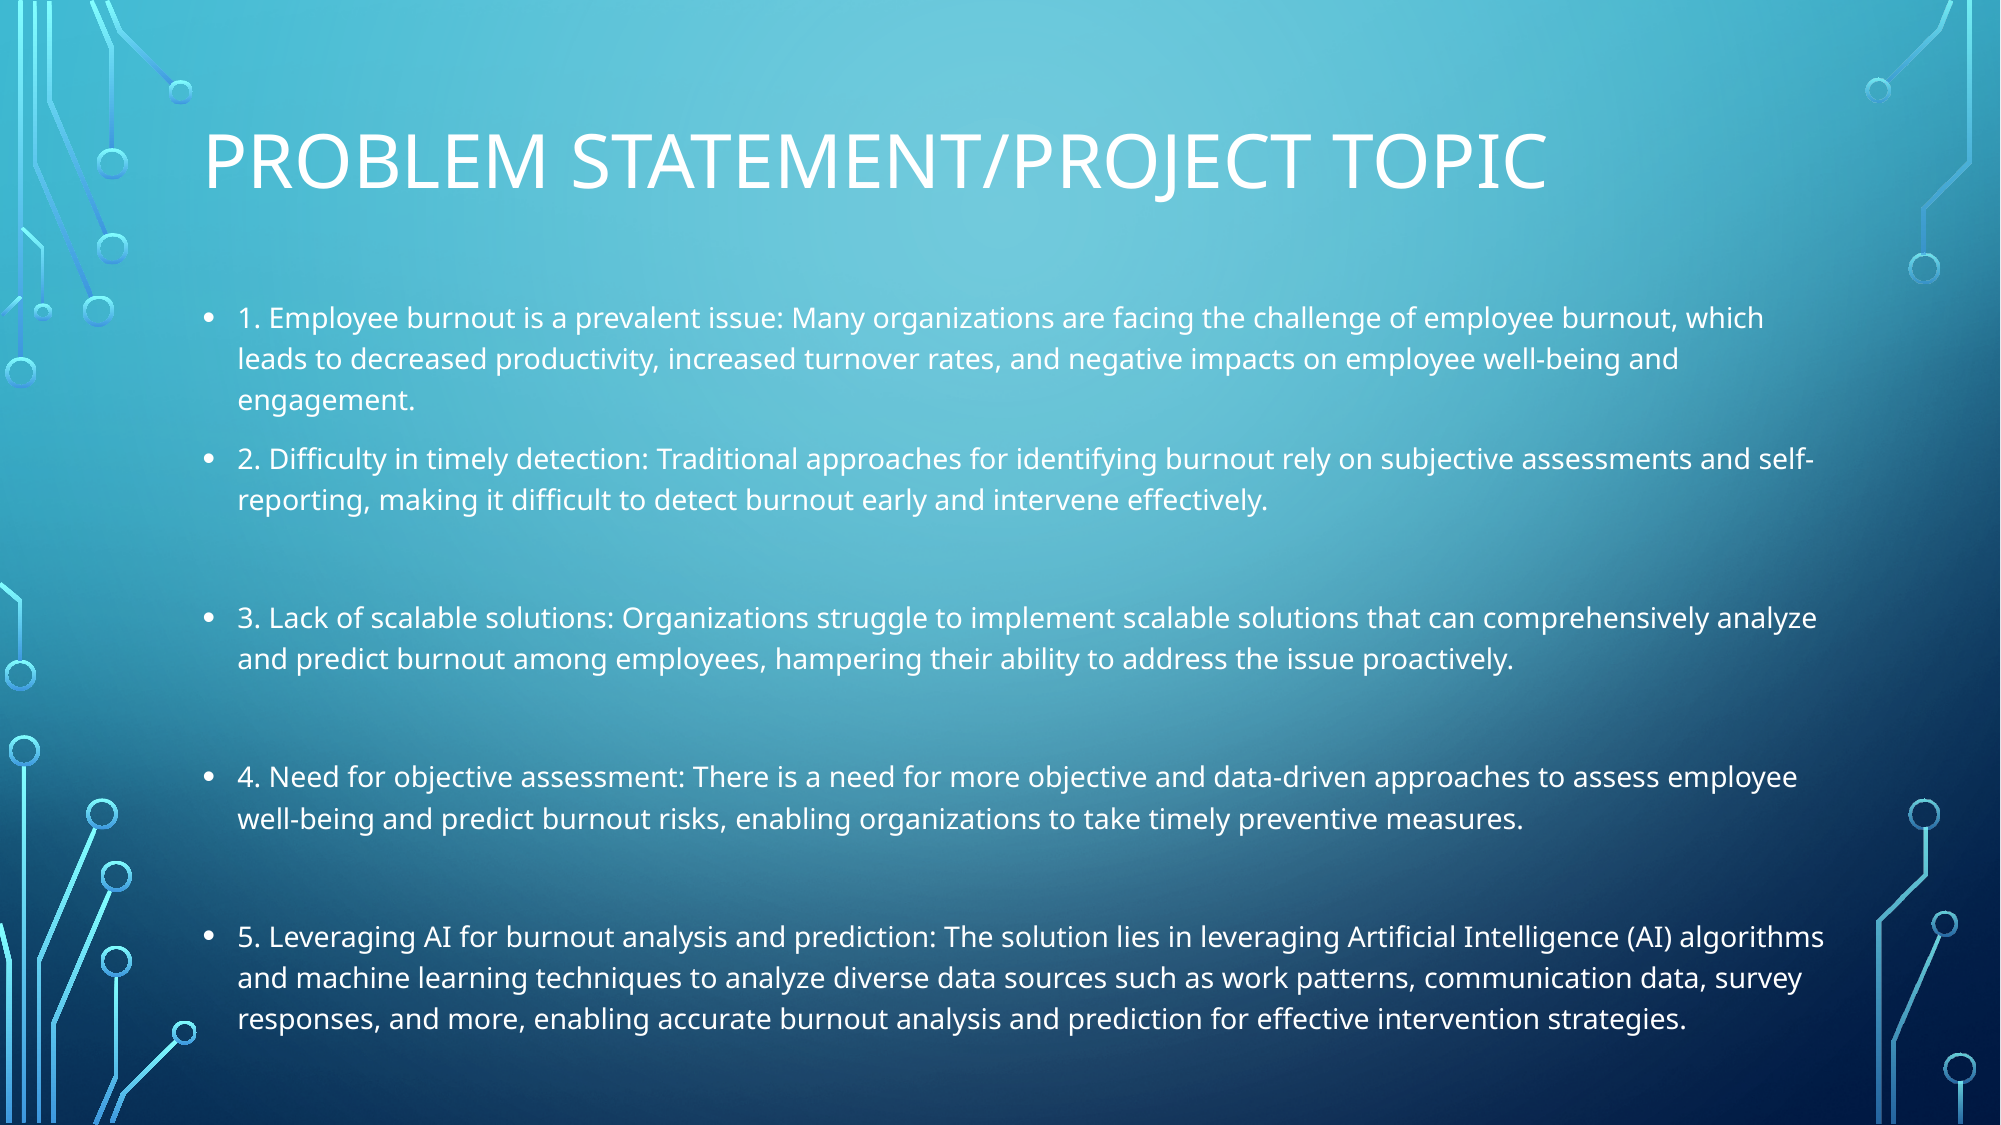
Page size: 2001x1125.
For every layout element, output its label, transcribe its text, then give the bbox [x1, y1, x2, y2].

title Problem Statement/Project Topic [187, 43, 1813, 285]
list 1. Employee burnout is a prevalent issue: Many organizations are facing the challenge of employee burnout, which leads to decreased productivity, increased turnover rates, and negative impacts on employee well-being and engagement. 2. Difficulty in timely detection: Traditional approaches for identifying burnout rely on subjective assessments and self-reporting, making it difficult to detect burnout early and intervene effectively. 3. Lack of scalable solutions: Organizations struggle to implement scalable solutions that can comprehensively analyze and predict burnout among employees, hampering their ability to address the issue proactively. 4. Need for objective assessment: There is a need for more objective and data-driven approaches to assess employee well-being and predict burnout risks, enabling organizations to take timely preventive measures. 5. Leveraging AI for burnout analysis and prediction: The solution lies in leveraging Artificial Intelligence (AI) algorithms and machine learning techniques to analyze diverse data sources such as work patterns, communication data, survey responses, and more, enabling accurate burnout analysis and prediction for effective intervention strategies. [187, 285, 1856, 1064]
